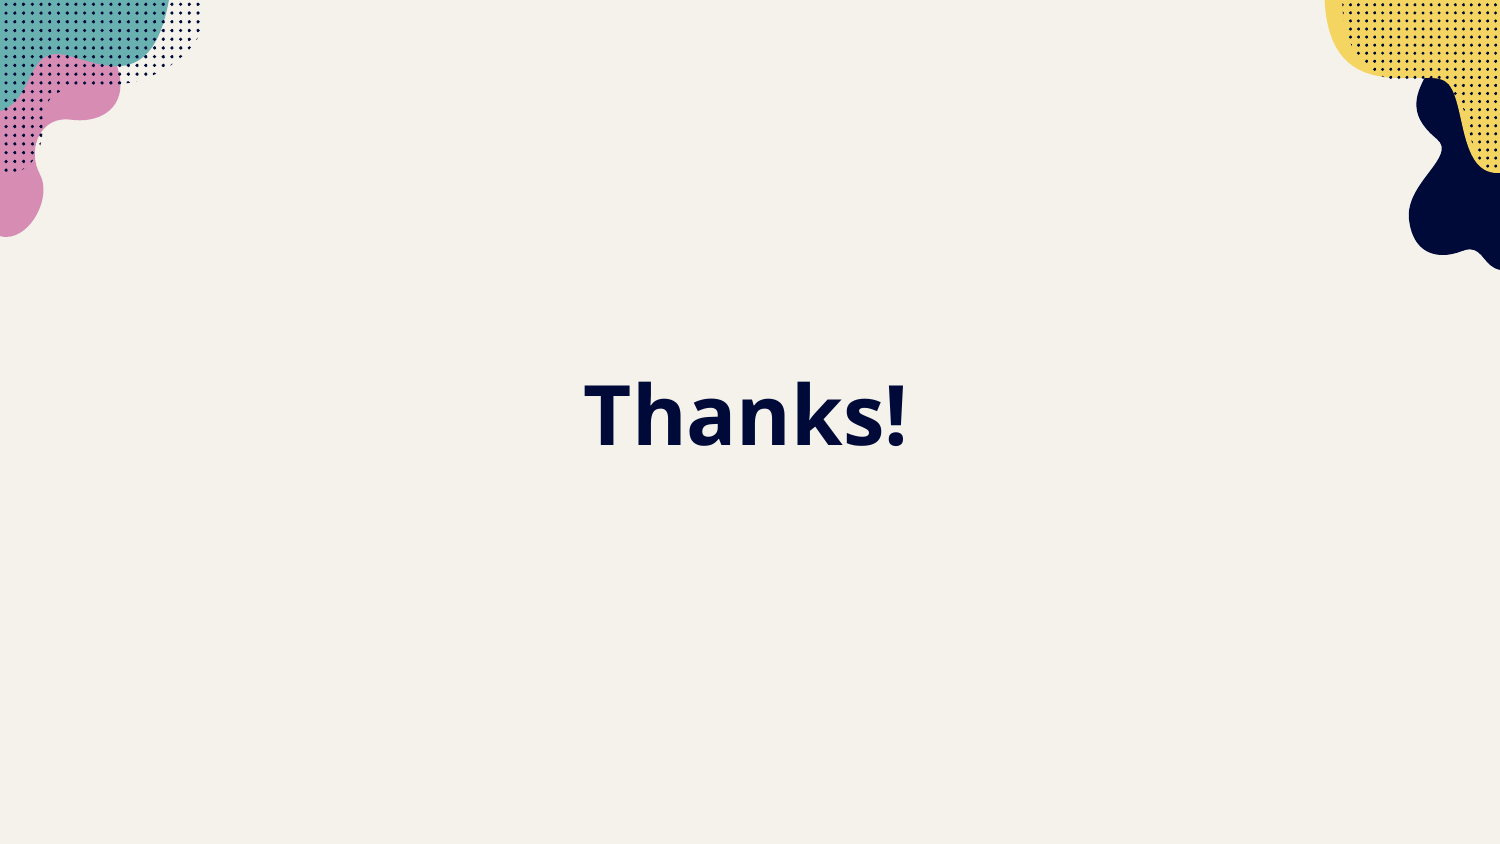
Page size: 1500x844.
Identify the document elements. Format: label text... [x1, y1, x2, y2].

title Thanks! [450, 346, 1043, 460]
